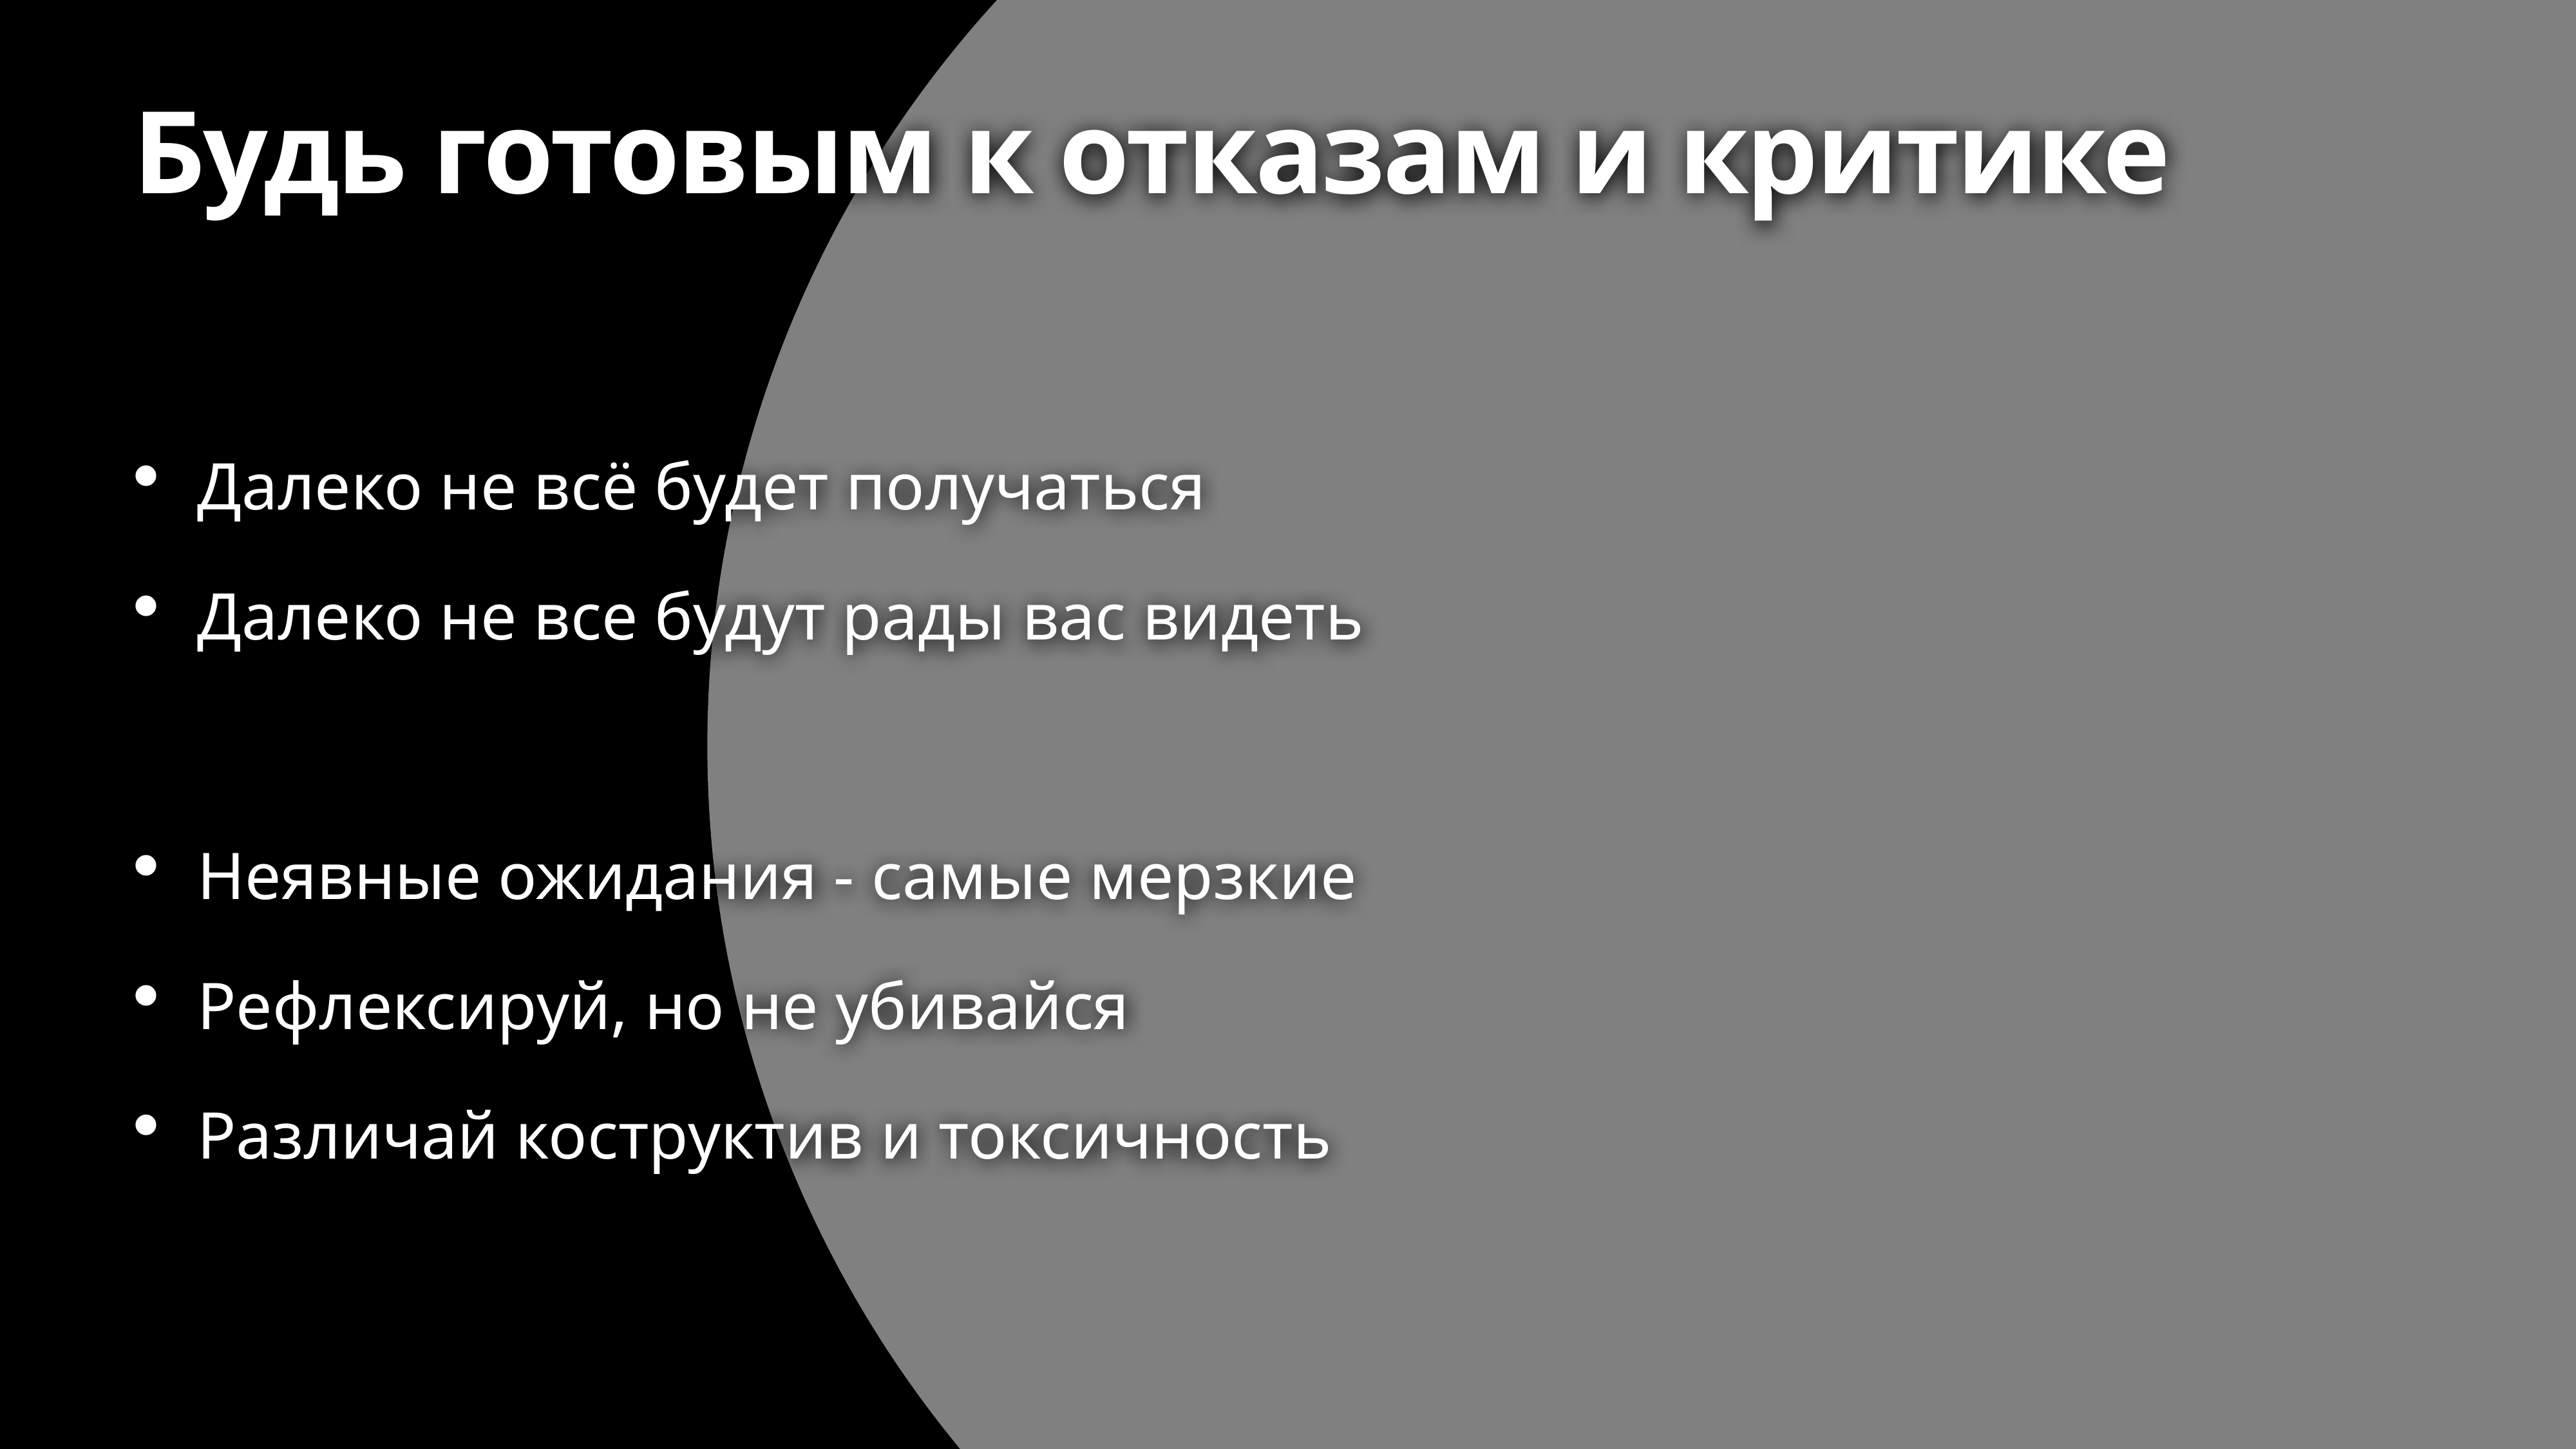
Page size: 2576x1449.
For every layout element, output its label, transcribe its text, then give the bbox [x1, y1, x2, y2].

list Далеко не всё будет получаться Далеко не все будут рады вас видеть Неявные ожидания - самые мерзкие Рефлексируй, но не убивайся Различай коструктив и токсичность [127, 448, 2449, 1321]
text_box [752, 0, 2576, 1449]
title Будь готовым к отказам и критике [127, 100, 2449, 252]
